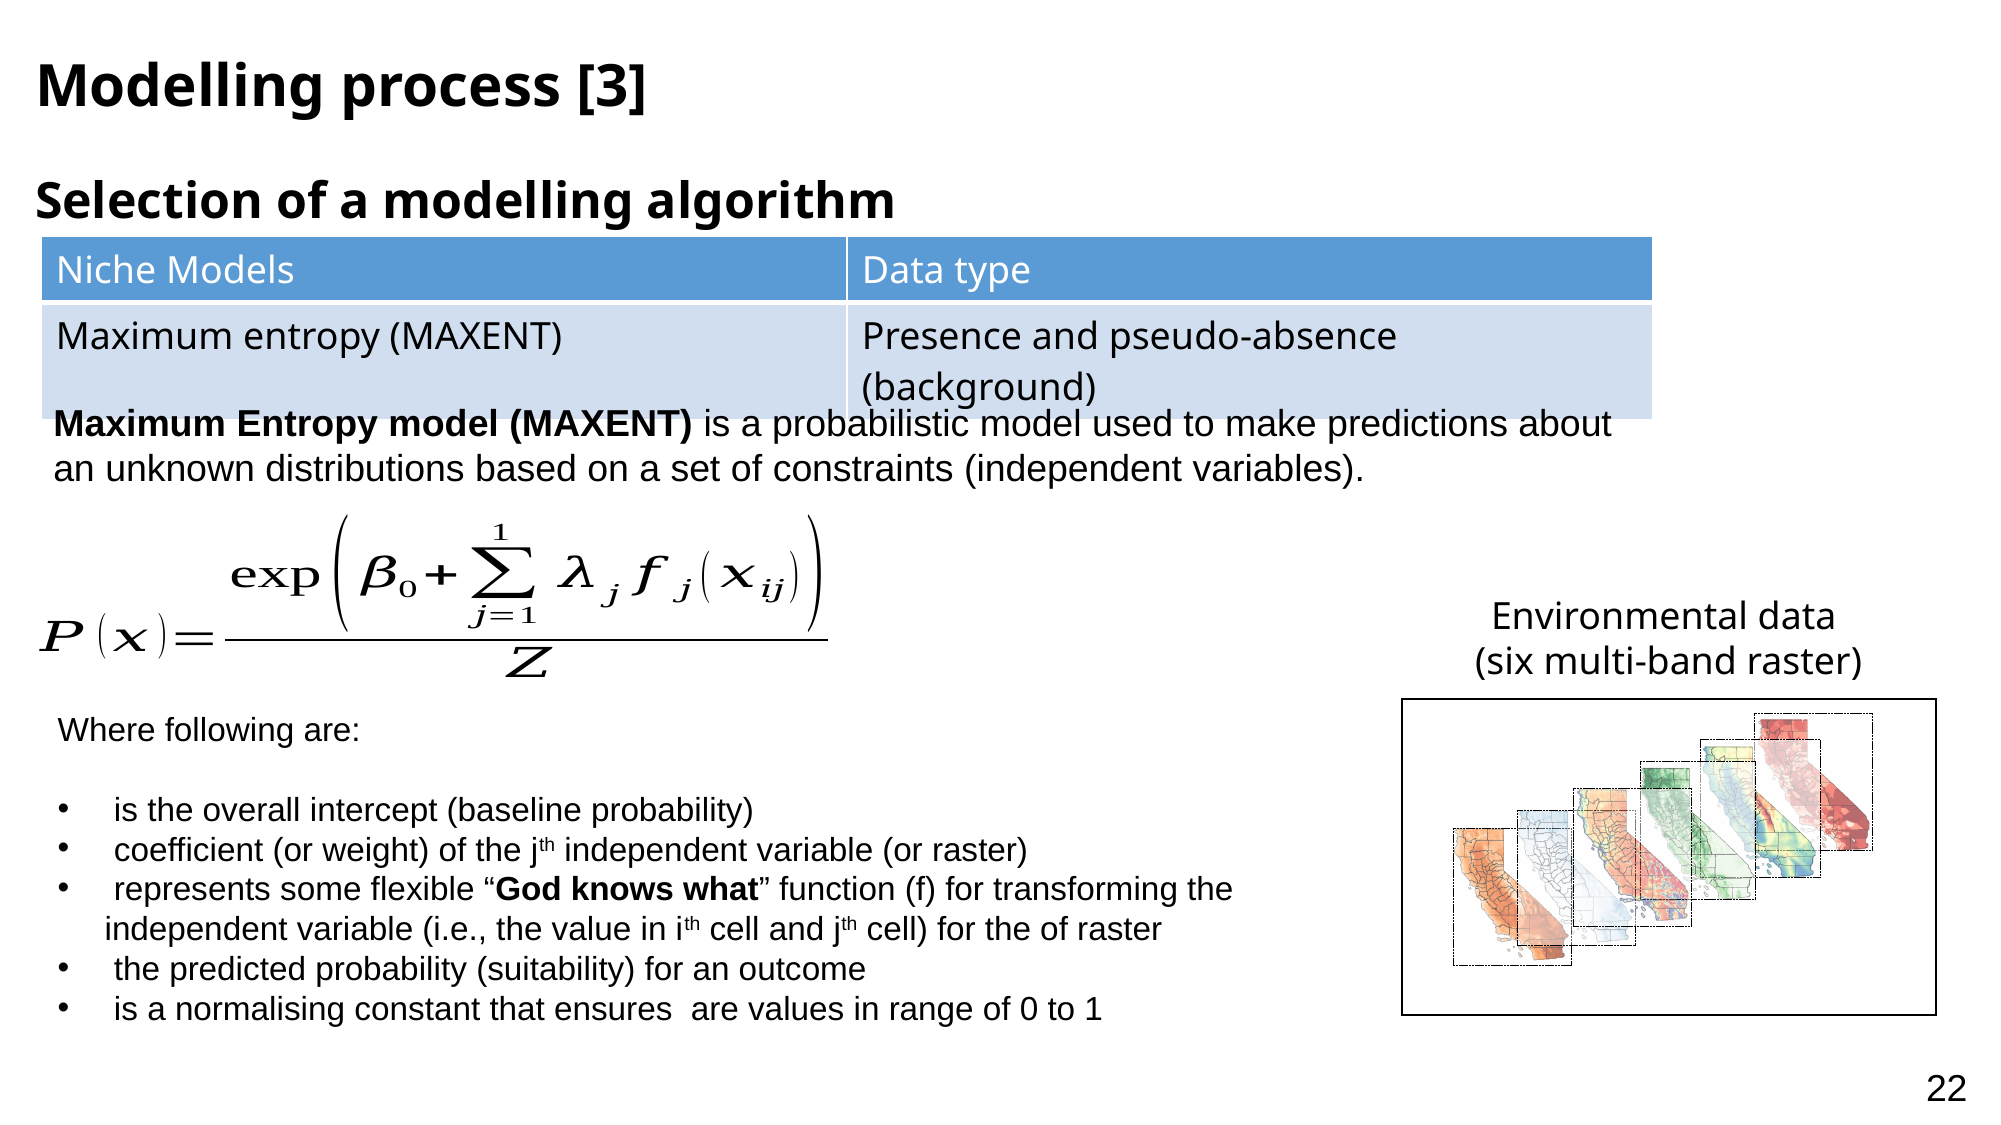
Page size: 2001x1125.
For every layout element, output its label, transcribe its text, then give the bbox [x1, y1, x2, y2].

table_header Data type [848, 237, 1652, 300]
list Modelling process [3] Selection of a modelling algorithm [20, 40, 1906, 1119]
text_box Environmental data (six multi-band raster) [1297, 584, 2000, 690]
text_box 22 [1911, 1056, 2000, 1080]
table_header Niche Models [42, 237, 846, 300]
text_box [1401, 698, 1937, 1016]
table_cell Presence and pseudo-absence (background) [848, 305, 1652, 391]
picture [1453, 712, 1873, 966]
text_box Maximum Entropy model (MAXENT) is a probabilistic model used to make predictions about an unknown distributions based on a set of constraints (independent variables). [38, 391, 1656, 497]
table_cell Maximum entropy (MAXENT) [42, 305, 846, 391]
